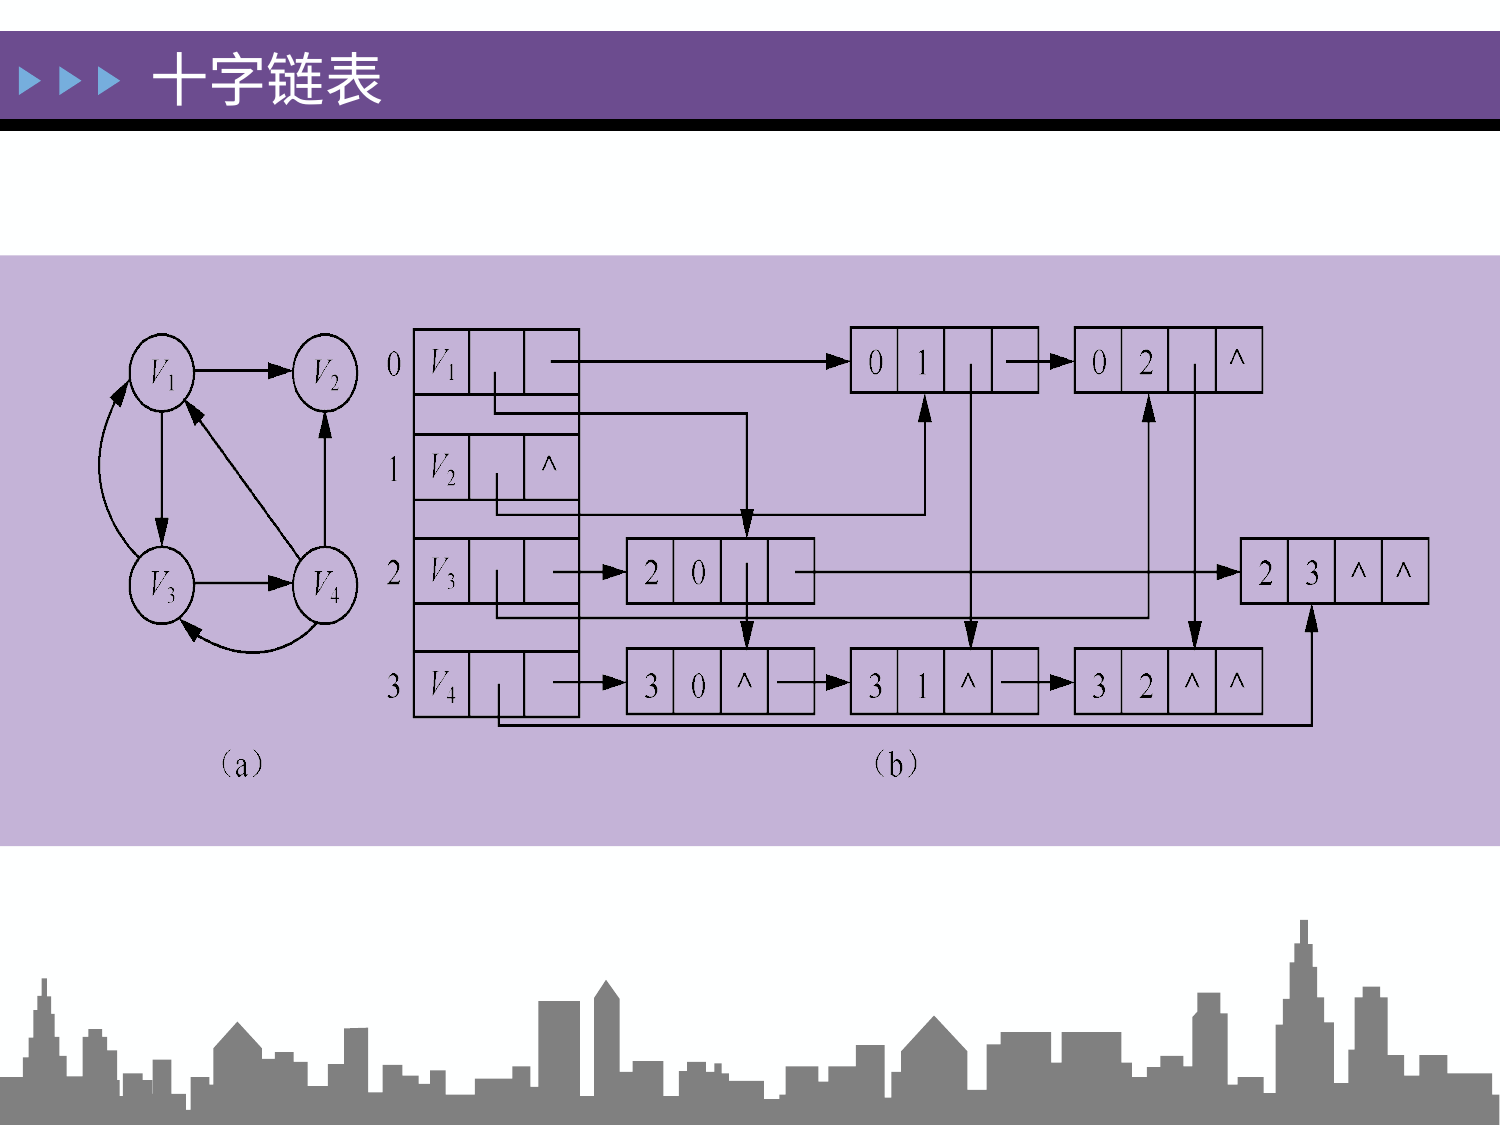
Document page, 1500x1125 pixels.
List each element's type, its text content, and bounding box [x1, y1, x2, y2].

text_box [0, 255, 1500, 847]
text_box 十字链表 [135, 35, 692, 121]
text_box [0, 919, 1500, 1125]
picture [98, 326, 1430, 788]
